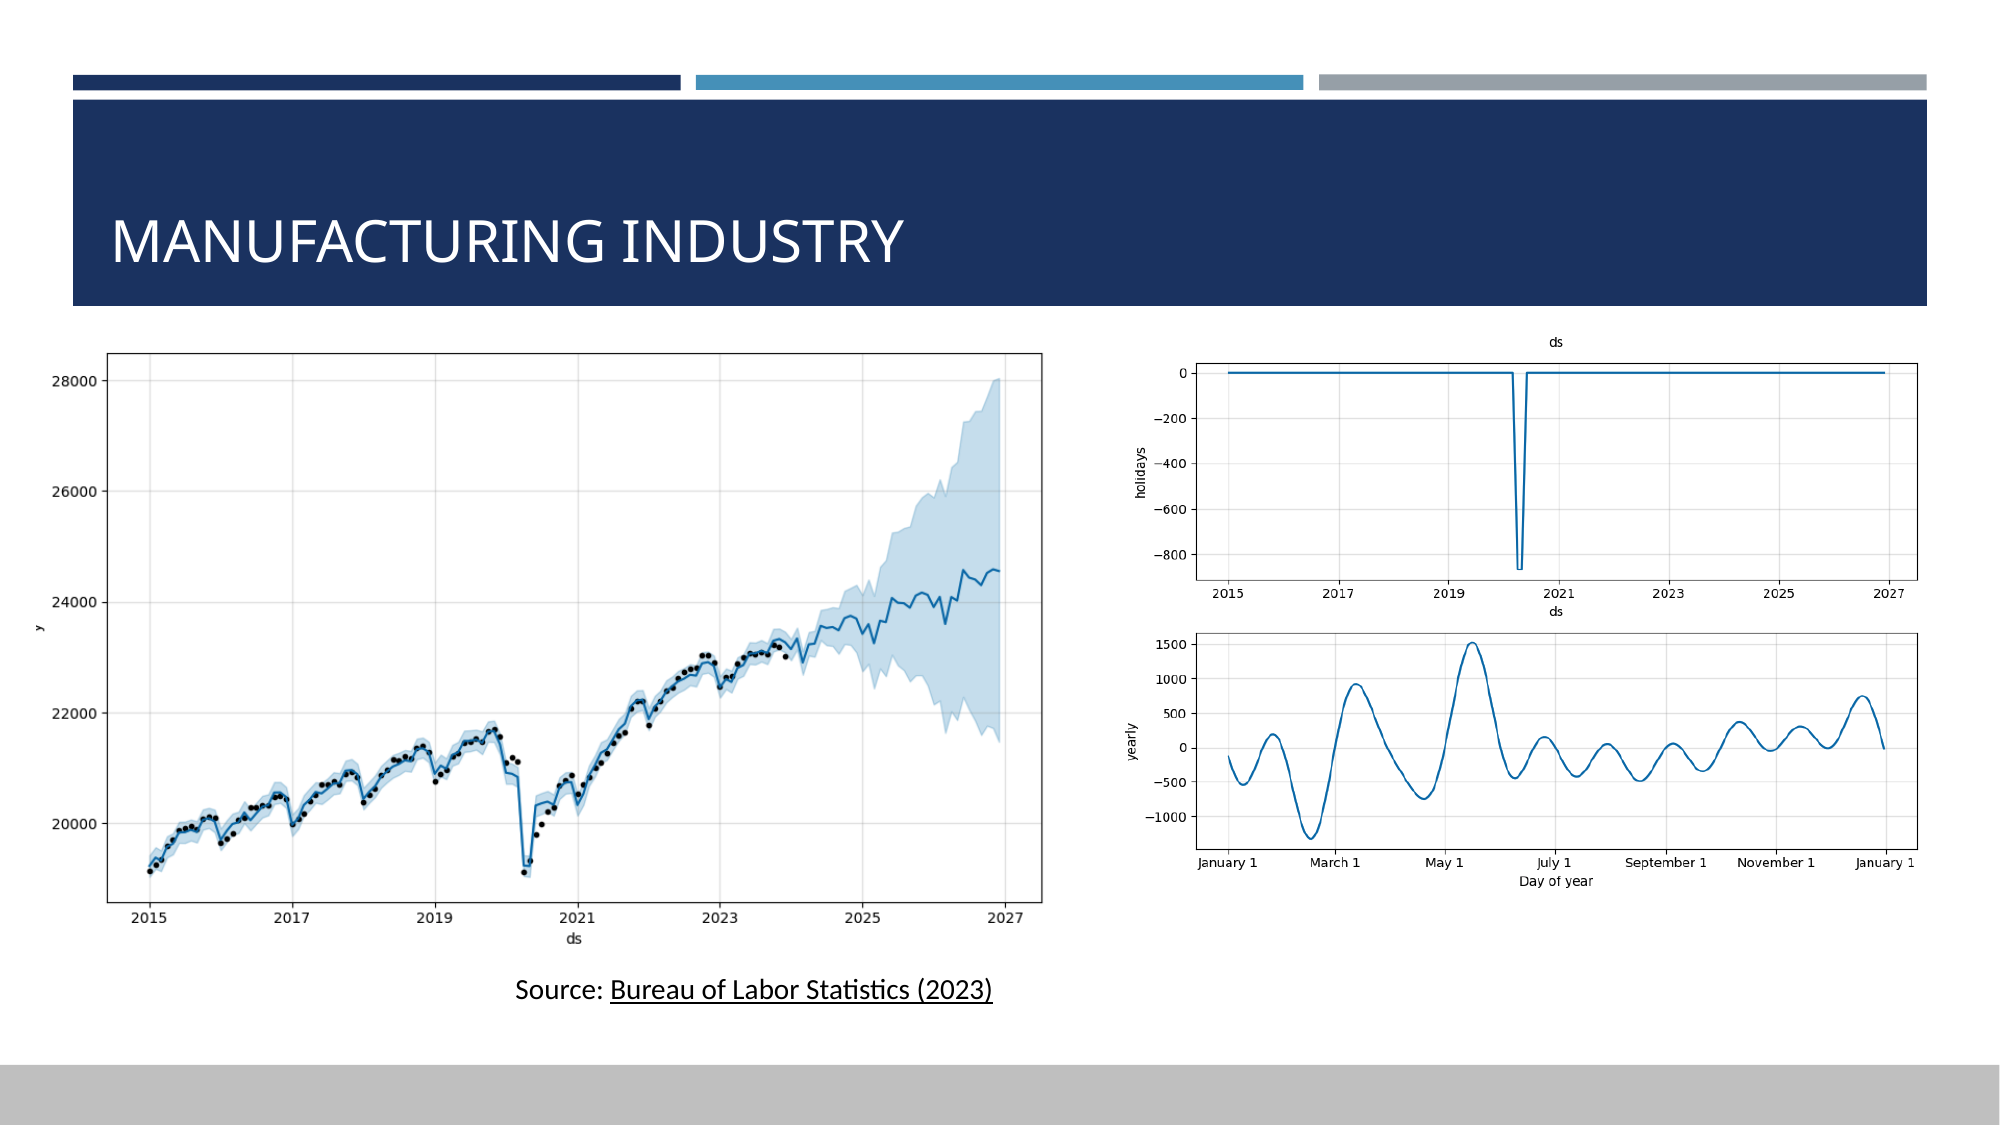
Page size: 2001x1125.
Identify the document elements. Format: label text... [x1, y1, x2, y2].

picture [1103, 337, 1974, 908]
title MANUFACTURING INDUSTRY [95, 119, 1905, 282]
picture [36, 351, 1081, 948]
text_box Source: Bureau of Labor Statistics (2023) [500, 963, 1501, 1014]
